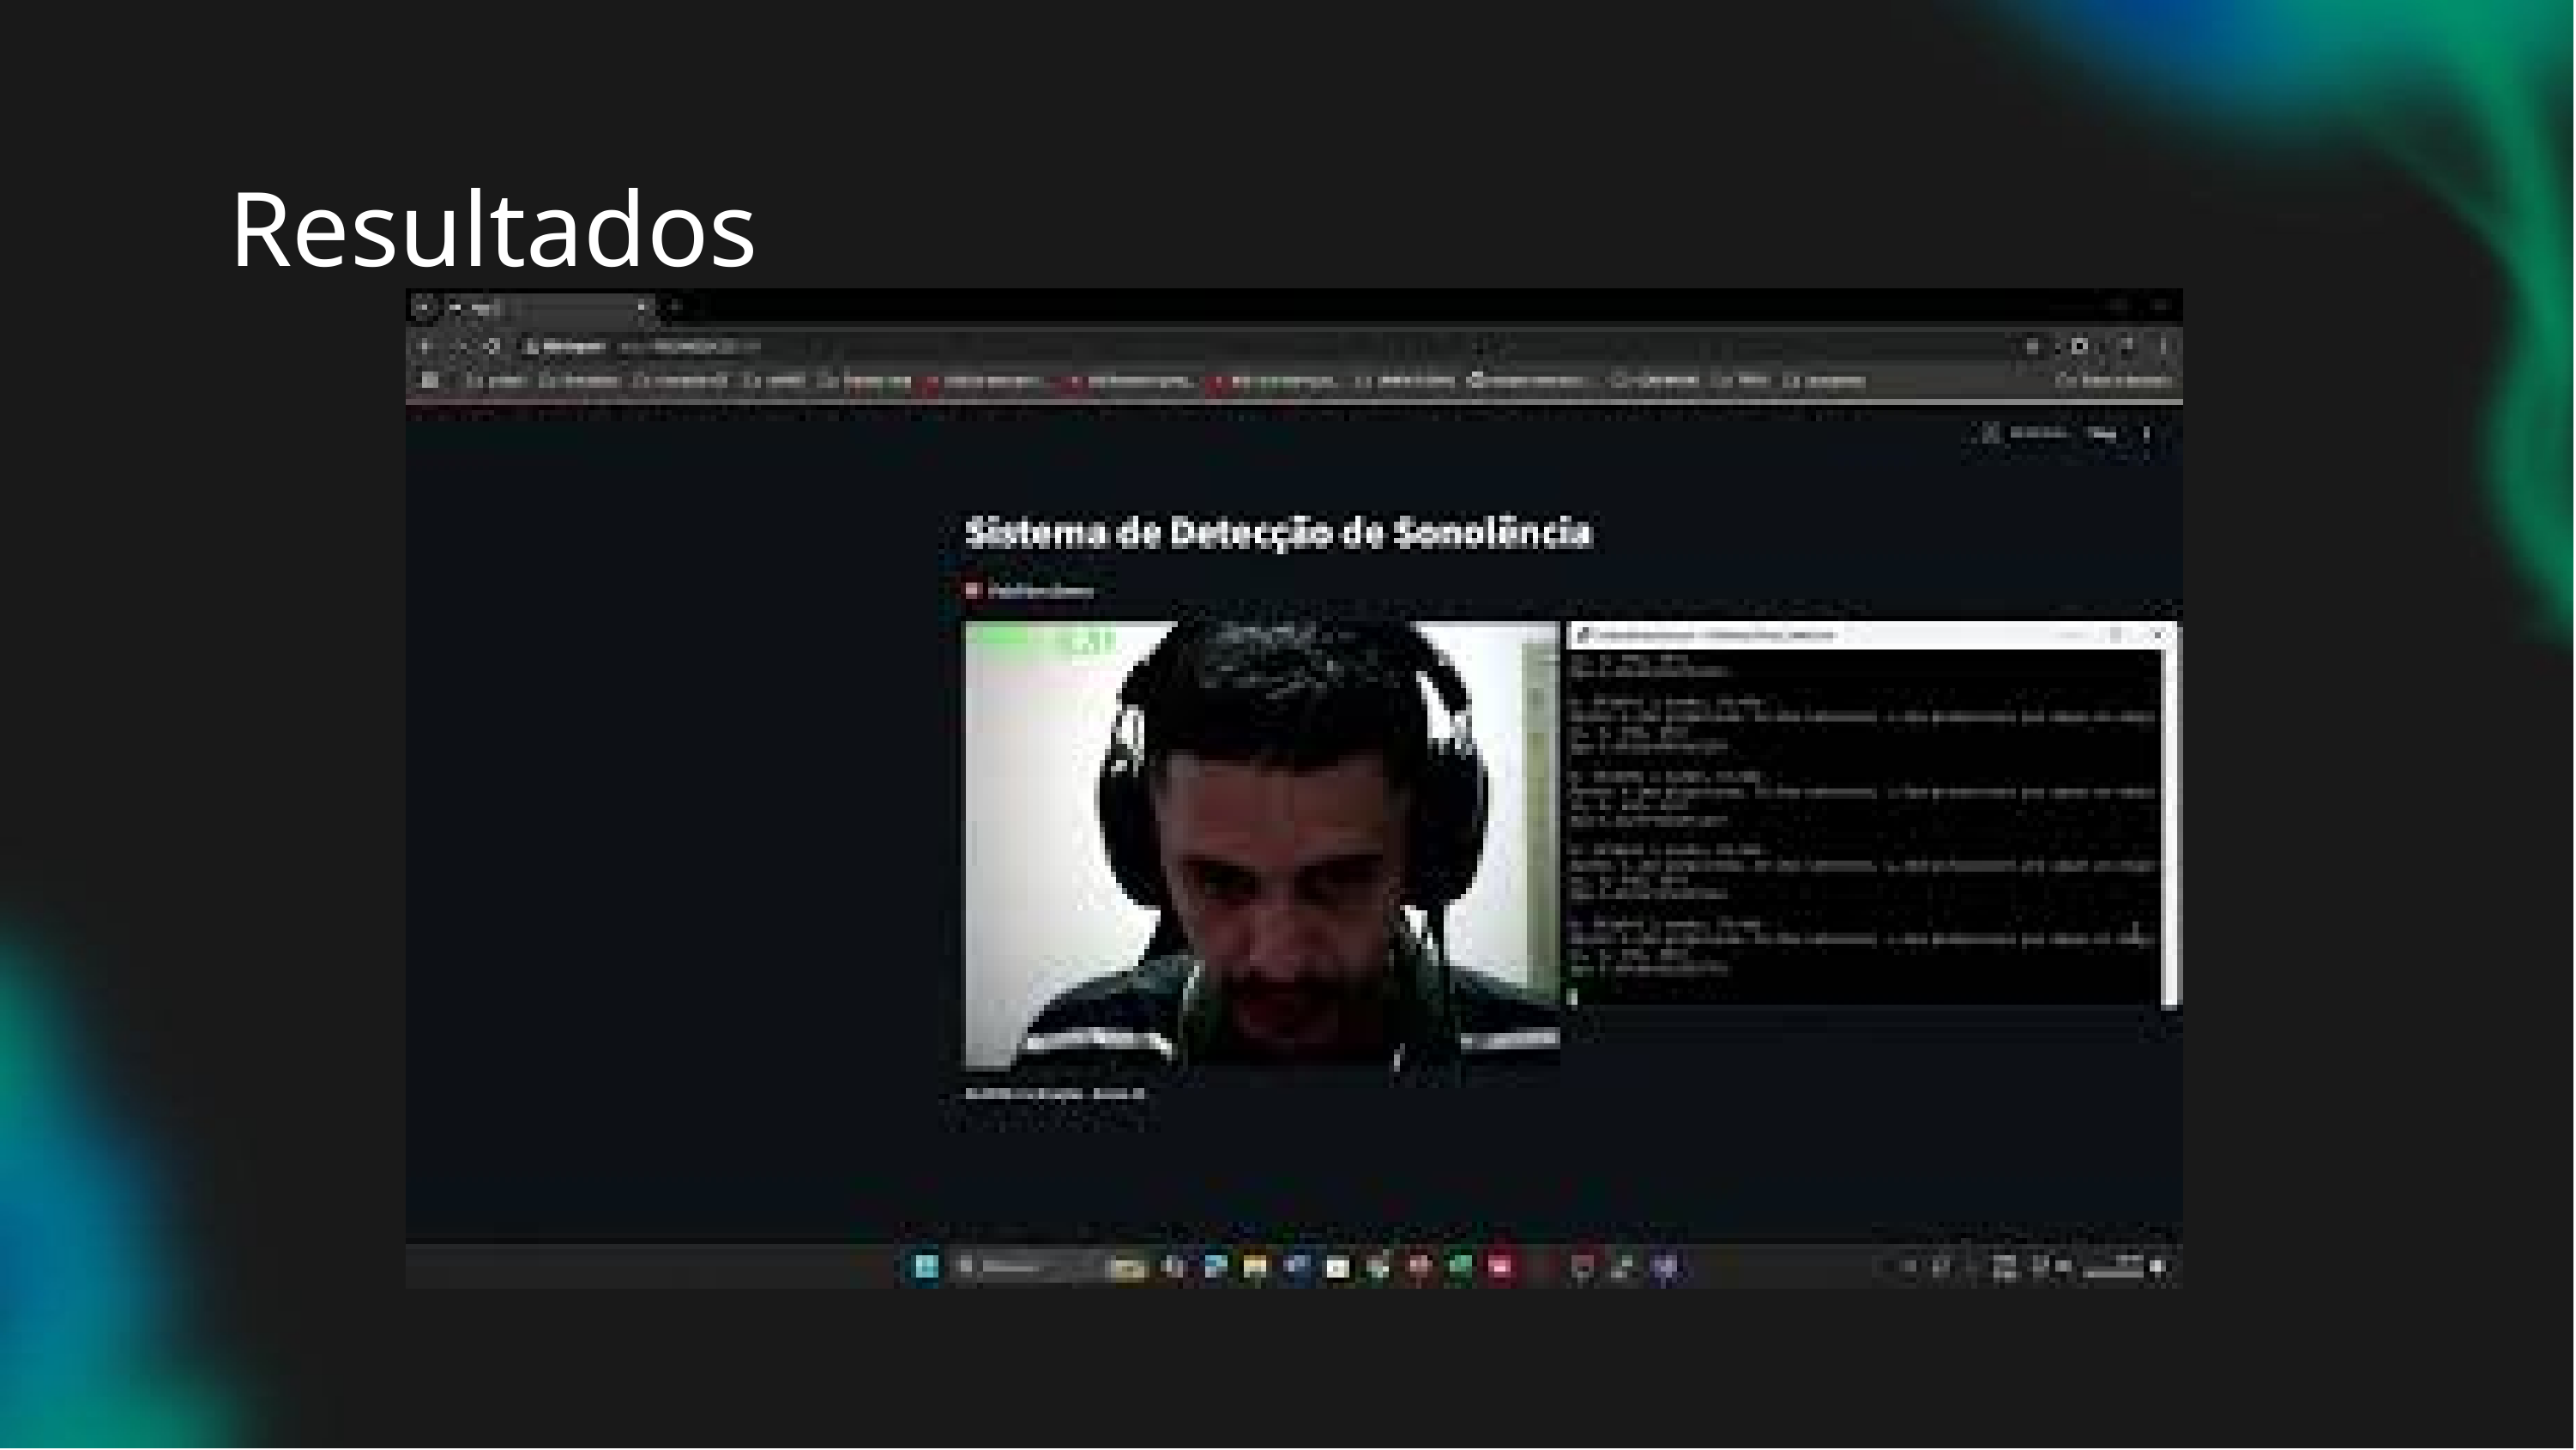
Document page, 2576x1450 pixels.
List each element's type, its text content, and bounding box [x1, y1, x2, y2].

picture [0, 0, 2573, 1448]
title Resultados [226, 161, 1322, 407]
